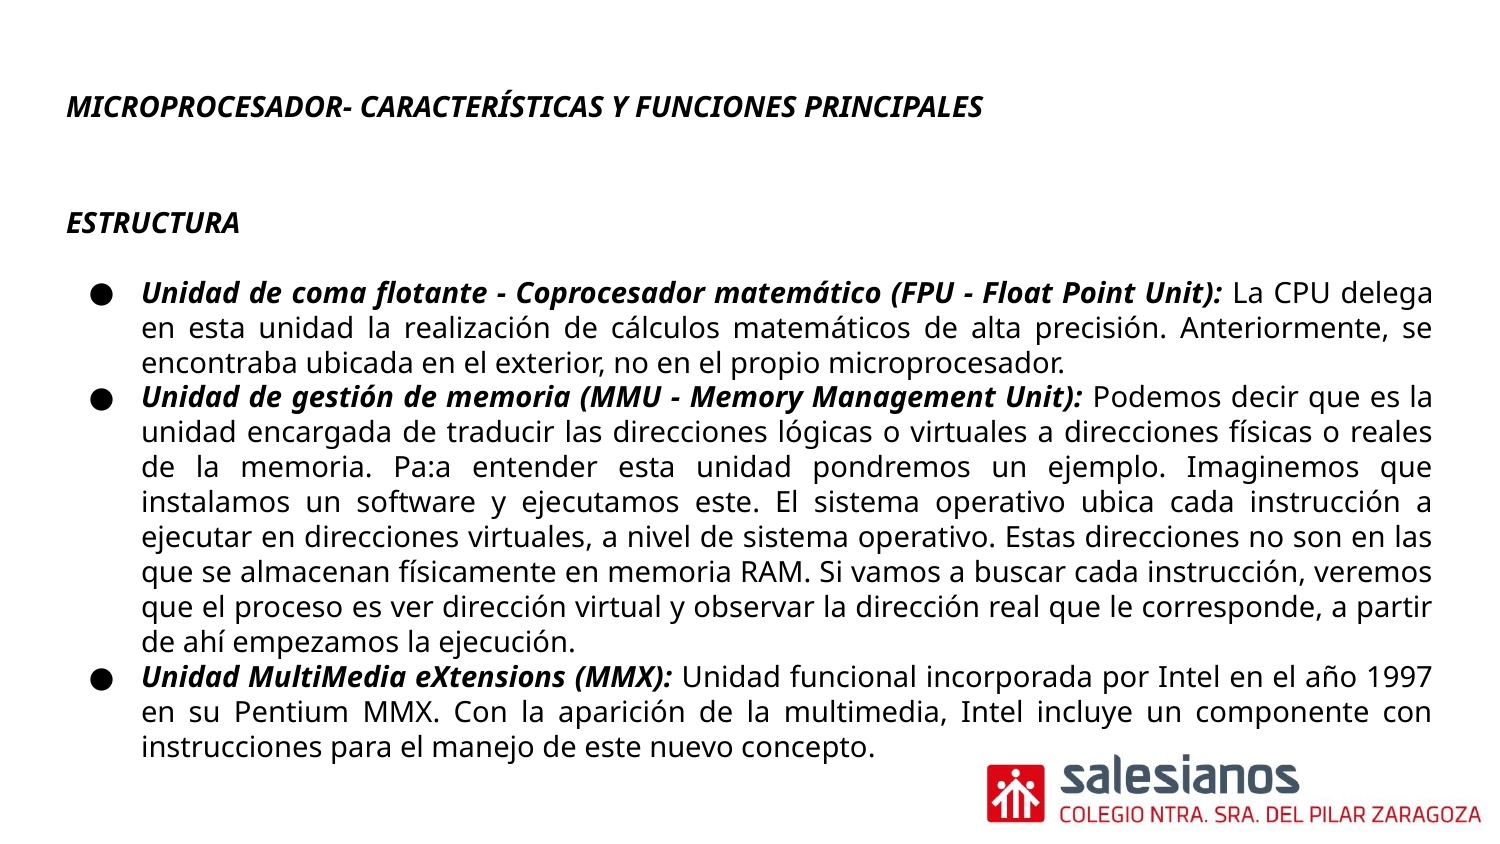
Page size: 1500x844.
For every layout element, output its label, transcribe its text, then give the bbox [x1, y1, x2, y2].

picture [970, 741, 1500, 844]
list ESTRUCTURA Unidad de coma flotante - Coprocesador matemático (FPU - Float Point Unit): La CPU delega en esta unidad la realización de cálculos matemáticos de alta precisión. Anteriormente, se encontraba ubicada en el exterior, no en el propio microprocesador. Unidad de gestión de memoria (MMU - Memory Management Unit): Podemos decir que es la unidad encargada de traducir las direcciones lógicas o virtuales a direcciones físicas o reales de la memoria. Pa:a entender esta unidad pondremos un ejemplo. Imaginemos que instalamos un software y ejecutamos este. El sistema operativo ubica cada instrucción a ejecutar en direcciones virtuales, a nivel de sistema operativo. Estas direcciones no son en las que se almacenan físicamente en memoria RAM. Si vamos a buscar cada instrucción, veremos que el proceso es ver dirección virtual y observar la dirección real que le corresponde, a partir de ahí empezamos la ejecución. Unidad MultiMedia eXtensions (MMX): Unidad funcional incorporada por Intel en el año 1997 en su Pentium MMX. Con la aparición de la multimedia, Intel incluye un componente con instrucciones para el manejo de este nuevo concepto. [51, 189, 1449, 750]
title MICROPROCESADOR- CARACTERÍSTICAS Y FUNCIONES PRINCIPALES [51, 72, 1449, 167]
